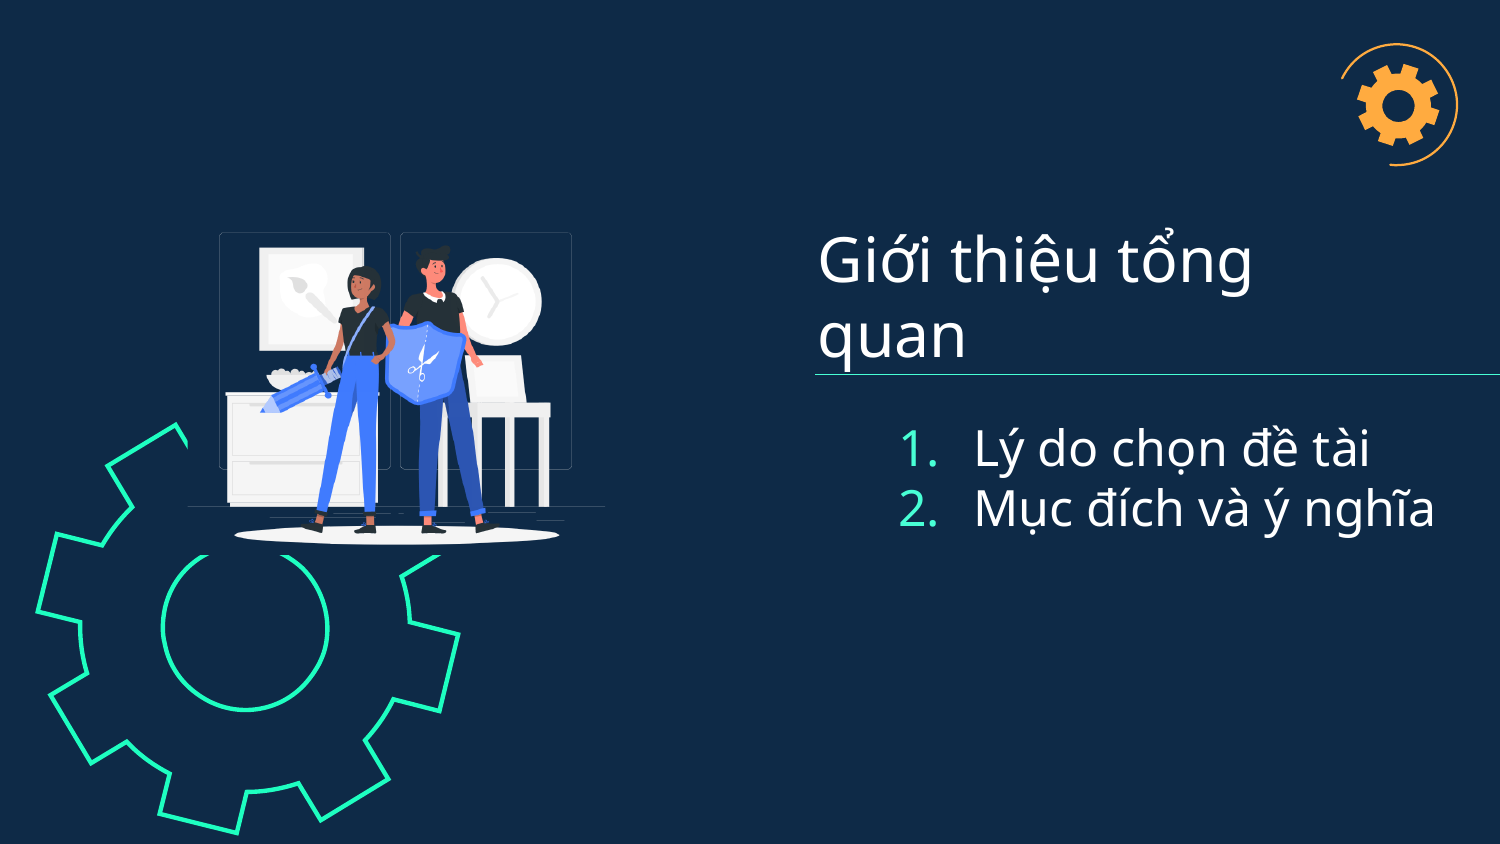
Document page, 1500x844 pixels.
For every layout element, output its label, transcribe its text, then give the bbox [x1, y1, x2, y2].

text_box Lý do chọn đề tài Mục đích và ý nghĩa [883, 386, 1477, 552]
text_box [1356, 63, 1440, 146]
text_box Giới thiệu tổng quan [802, 285, 1429, 385]
picture [187, 214, 606, 555]
